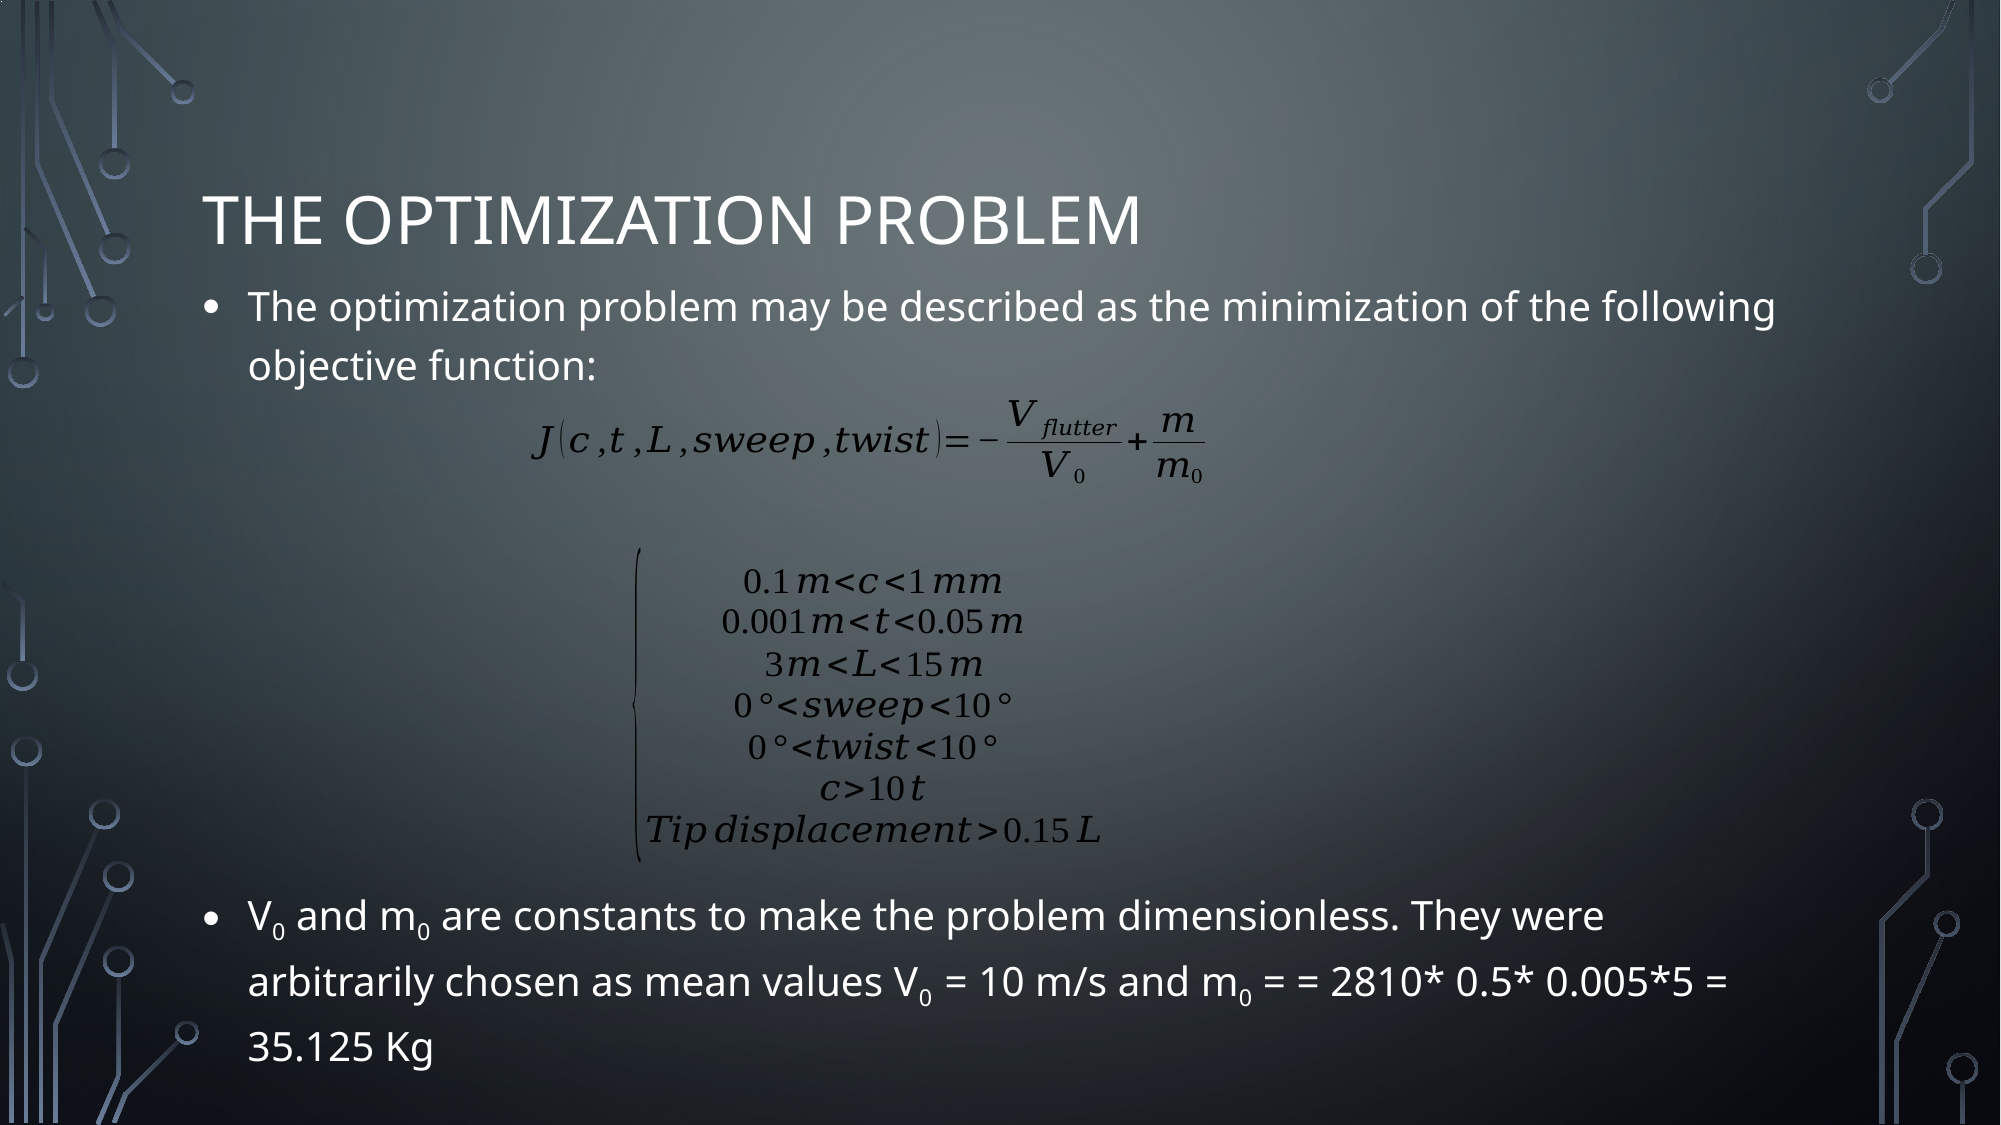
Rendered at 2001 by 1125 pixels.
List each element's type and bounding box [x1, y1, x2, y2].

text_box [1866, 0, 1978, 1124]
picture [201, 0, 2000, 1125]
text_box [0, 0, 201, 1125]
